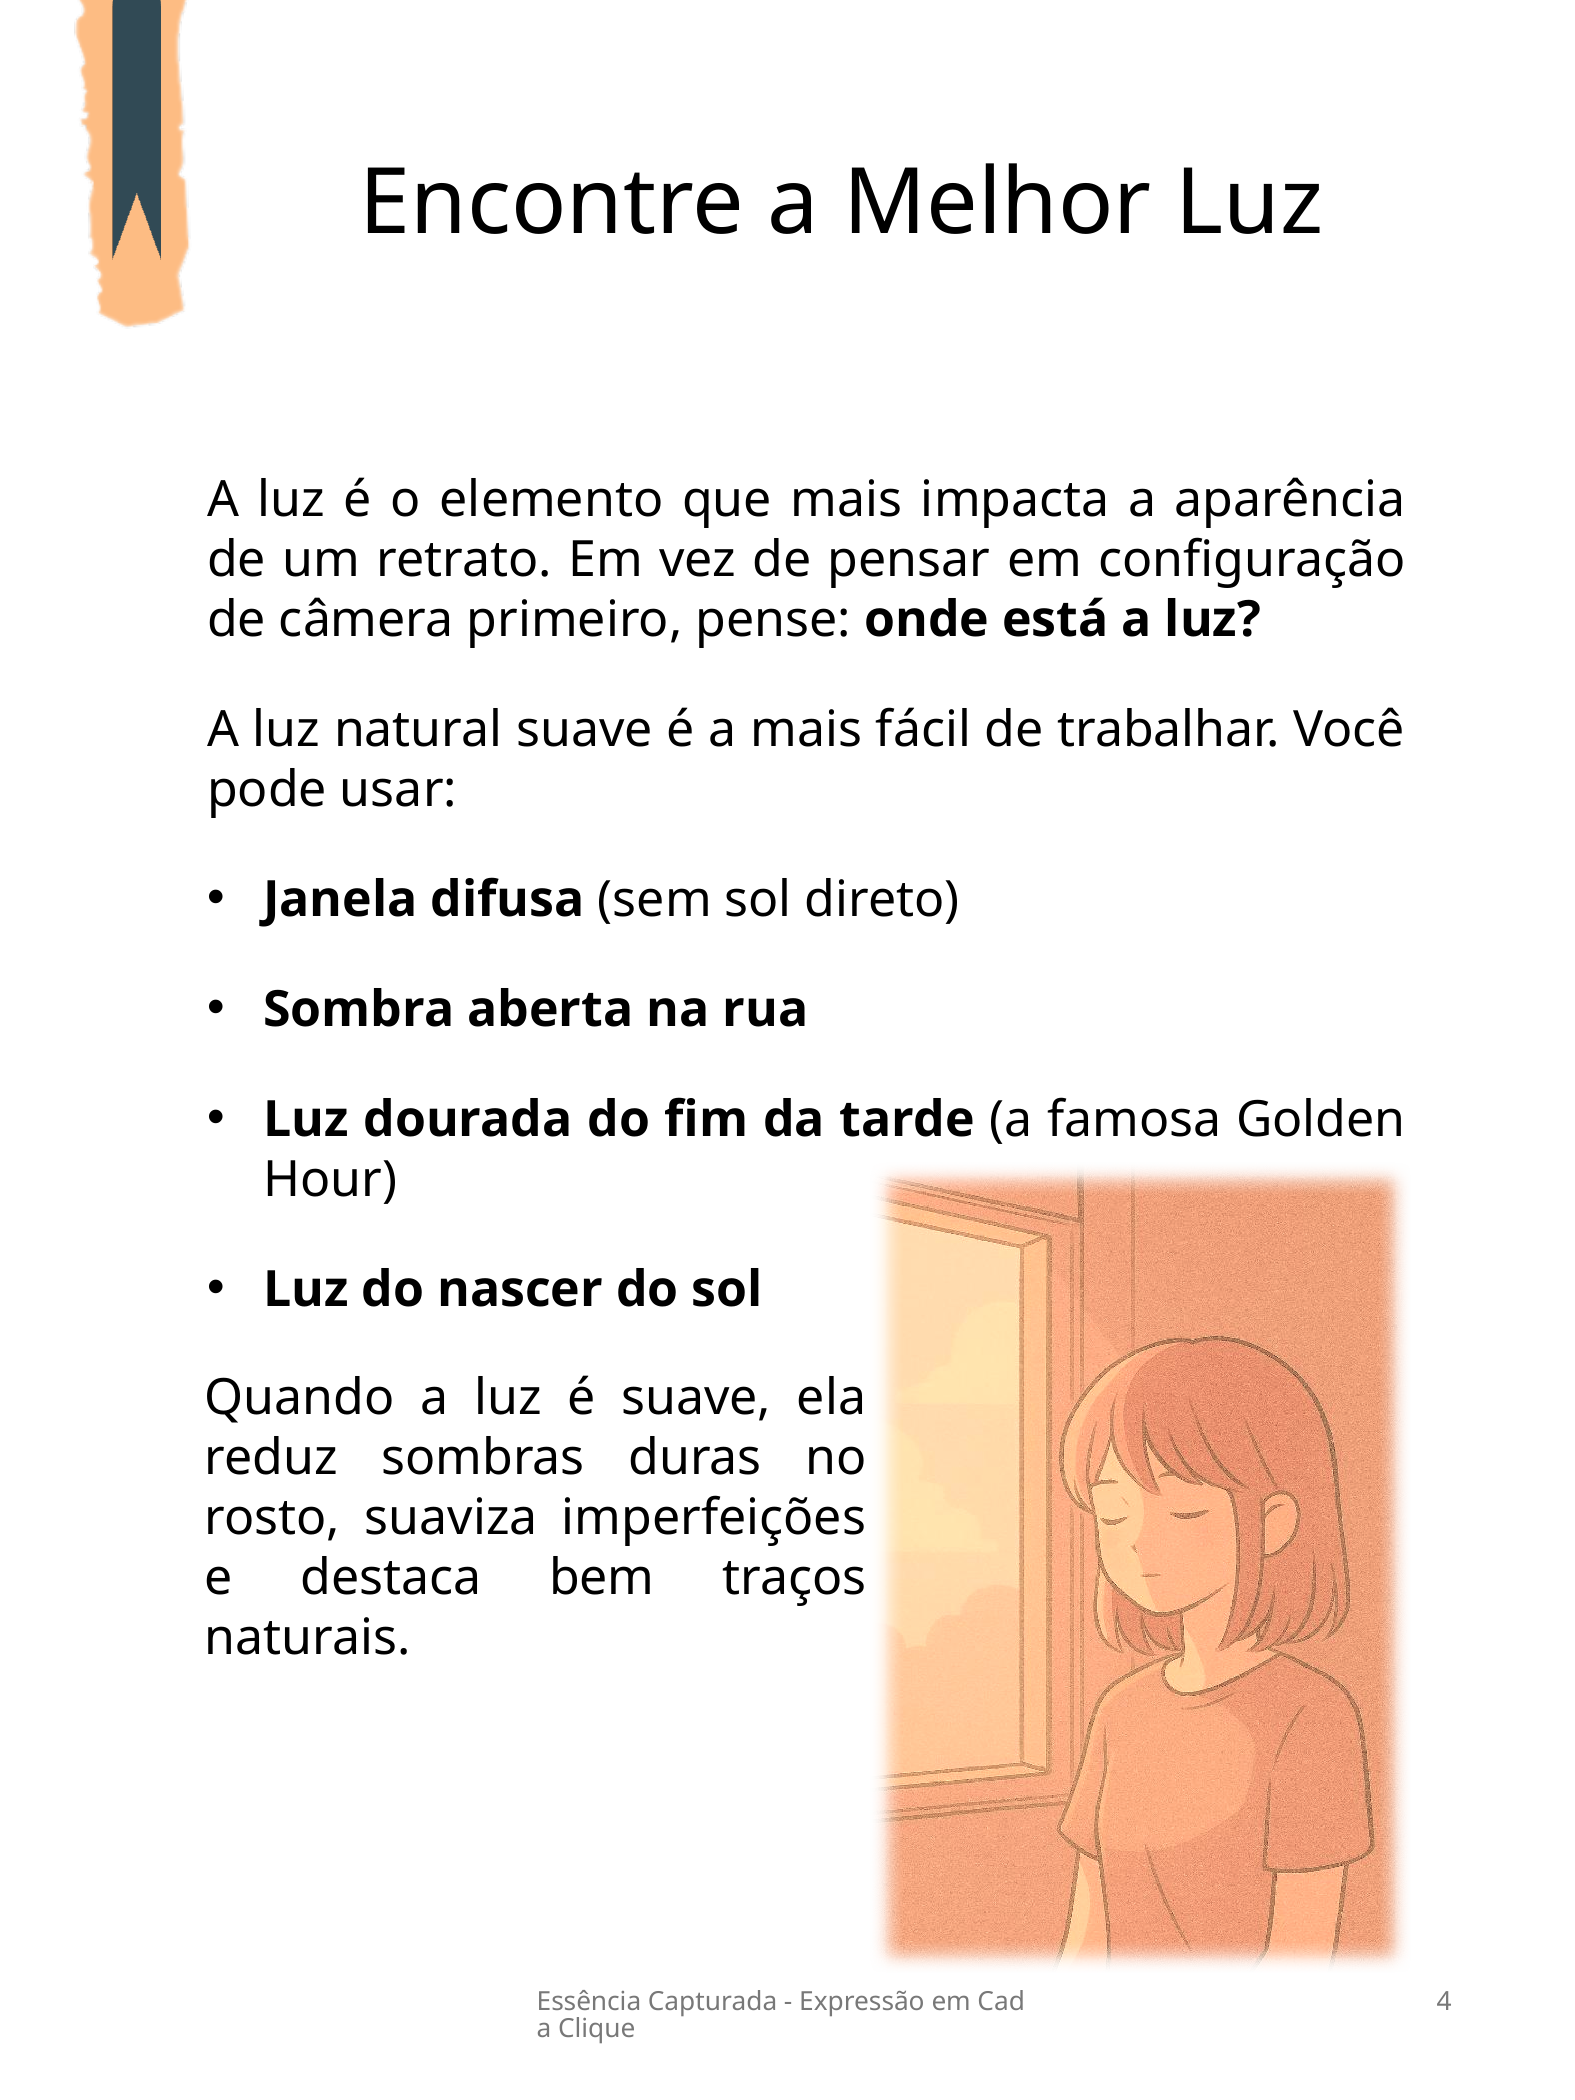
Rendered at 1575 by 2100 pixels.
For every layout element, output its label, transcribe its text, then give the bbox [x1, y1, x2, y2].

slide_number 4 [1112, 1946, 1467, 2059]
text_box Quando a luz é suave, ela reduz sombras duras no rosto, suaviza imperfeições e destaca bem traços naturais. [189, 1349, 870, 1672]
text_box A luz é o elemento que mais impacta a aparência de um retrato. Em vez de pensar em configuração de câmera primeiro, pense: onde está a luz? A luz natural suave é a mais fácil de trabalhar. Você pode usar: Janela difusa (sem sol direto) Sombra aberta na rua Luz dourada do fim da tarde (a famosa Golden Hour) Luz do nascer do sol [192, 451, 1421, 1324]
picture [0, 0, 886, 724]
picture [870, 1162, 1412, 1974]
footer Essência Capturada - Expressão em Cada Clique [521, 1946, 1054, 2059]
text_box Encontre a Melhor Luz [891, 126, 1492, 259]
